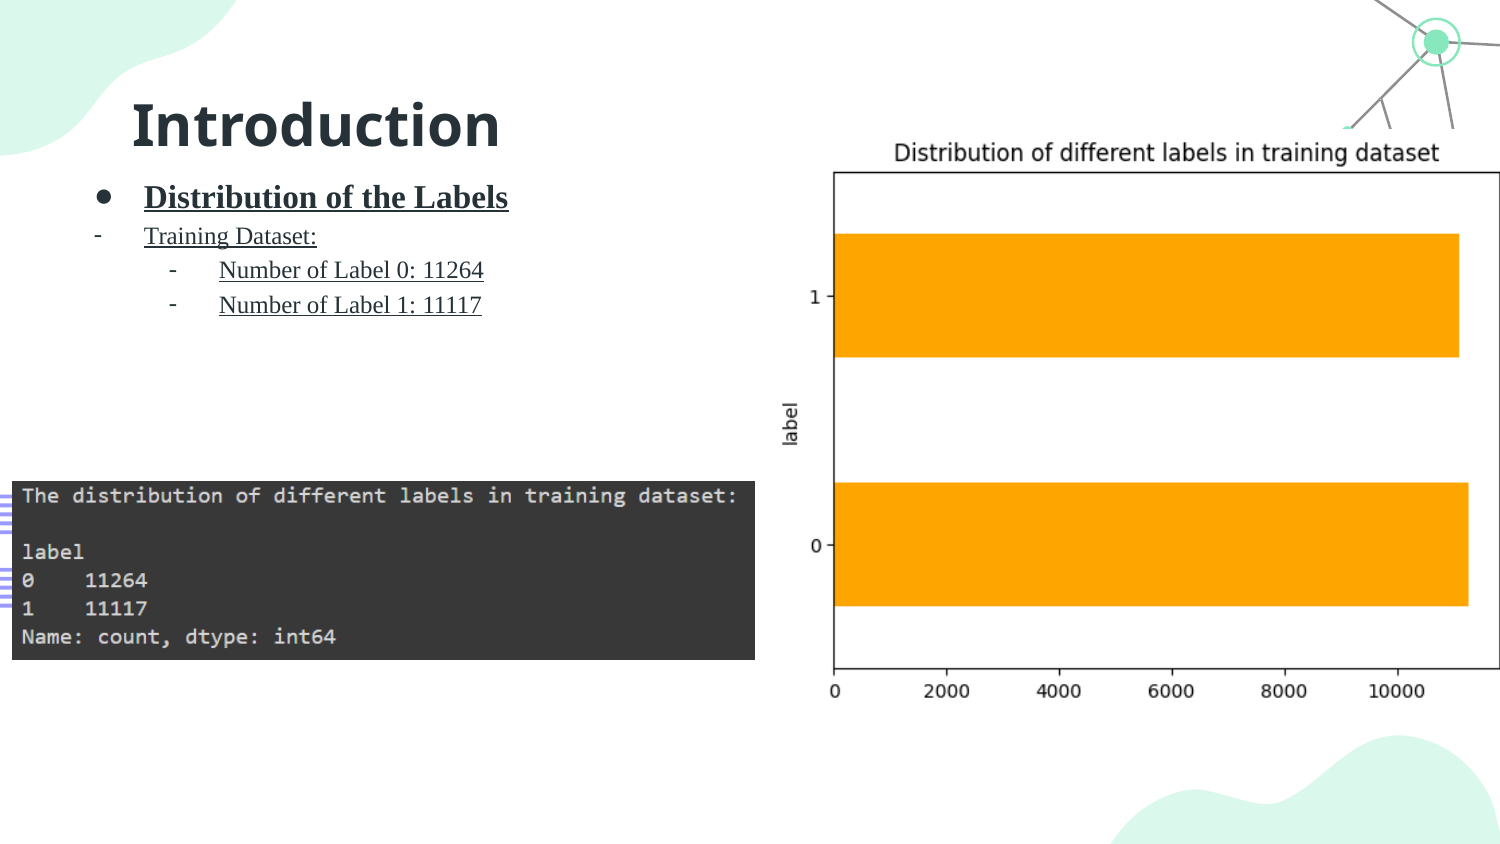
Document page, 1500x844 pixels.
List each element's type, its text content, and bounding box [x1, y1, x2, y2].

picture [768, 129, 1500, 715]
subtitle Distribution of the Labels Training Dataset: Number of Label 0: 11264 Number of Label 1: 11117 [53, 154, 1330, 786]
title Introduction [116, 72, 1383, 154]
picture [12, 481, 756, 660]
